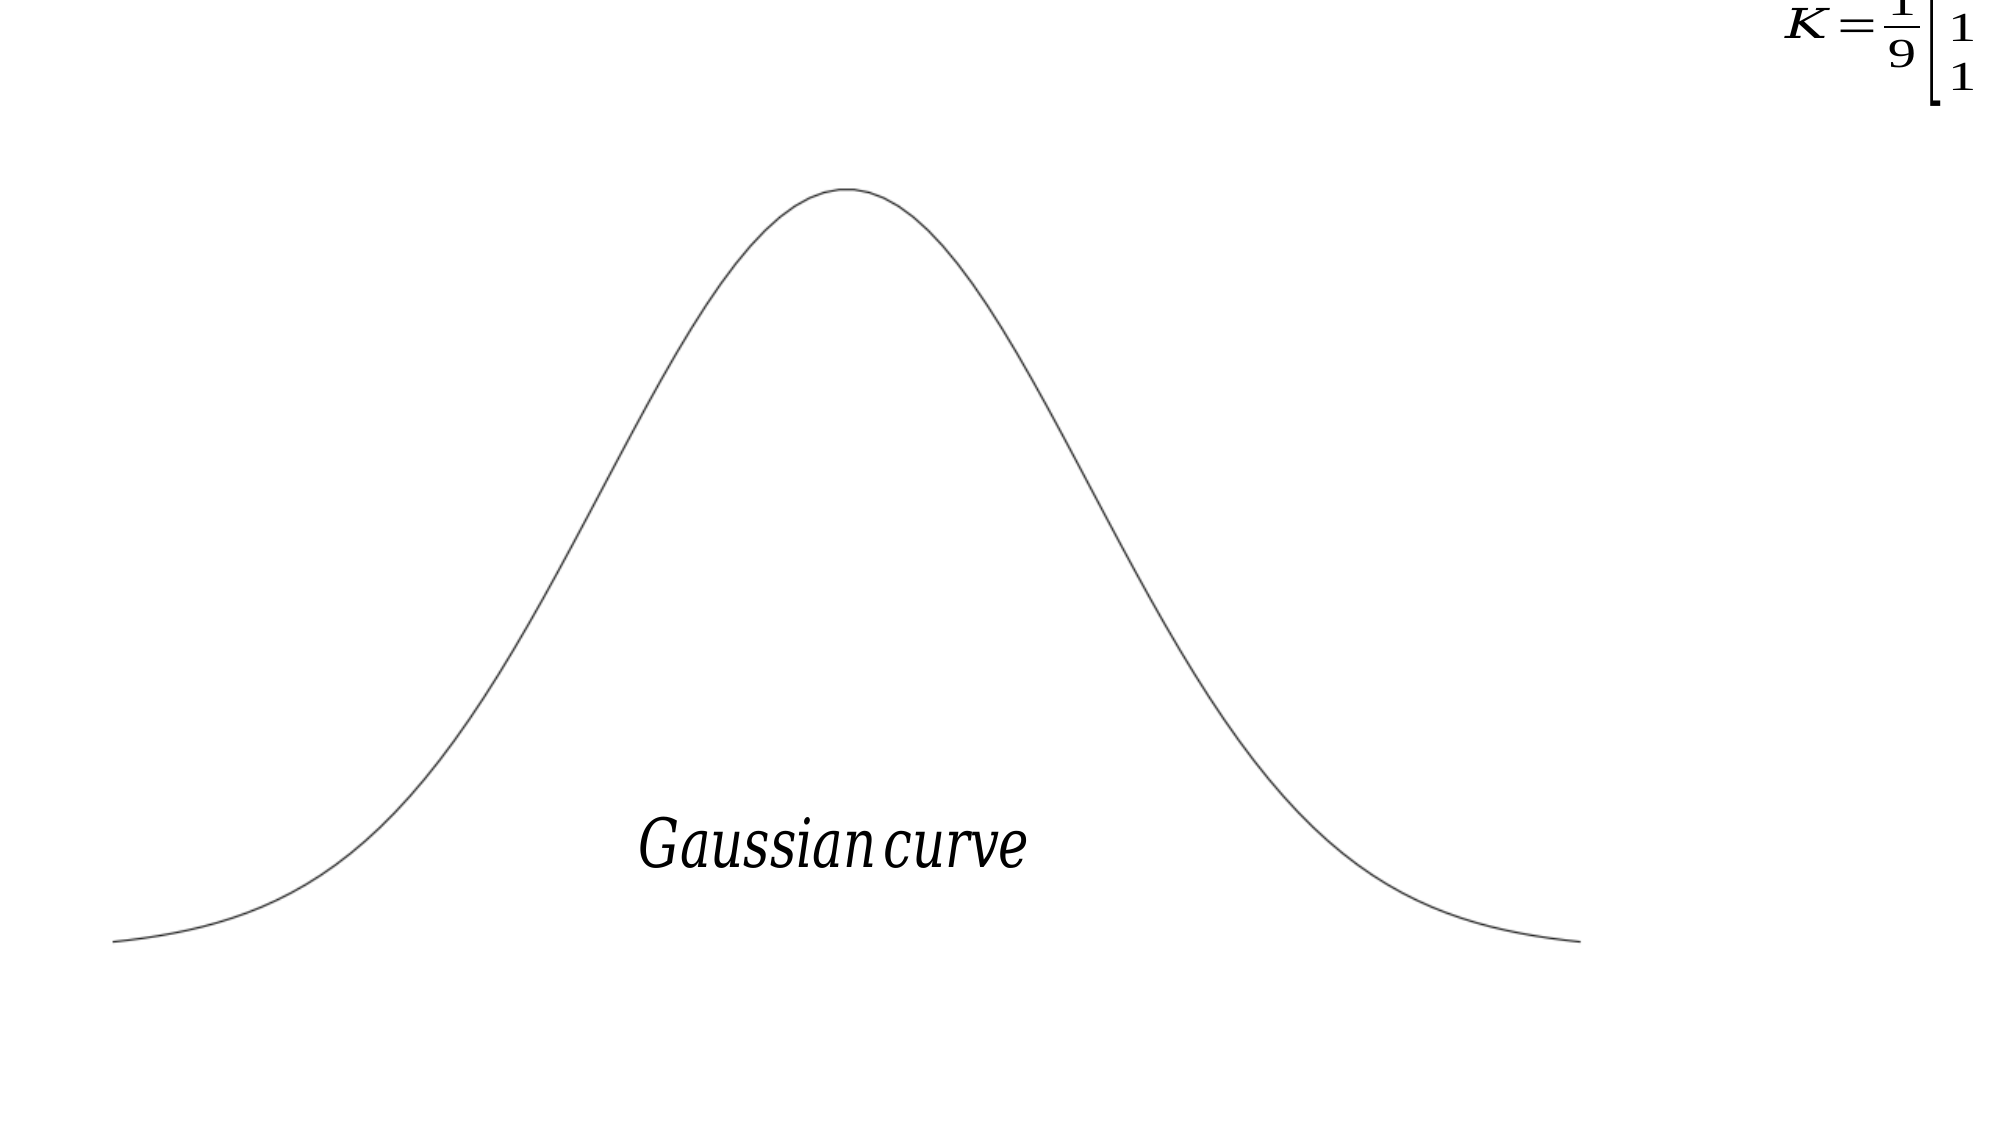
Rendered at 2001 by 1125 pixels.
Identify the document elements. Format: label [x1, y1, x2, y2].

text_box [0, 59, 1689, 1021]
